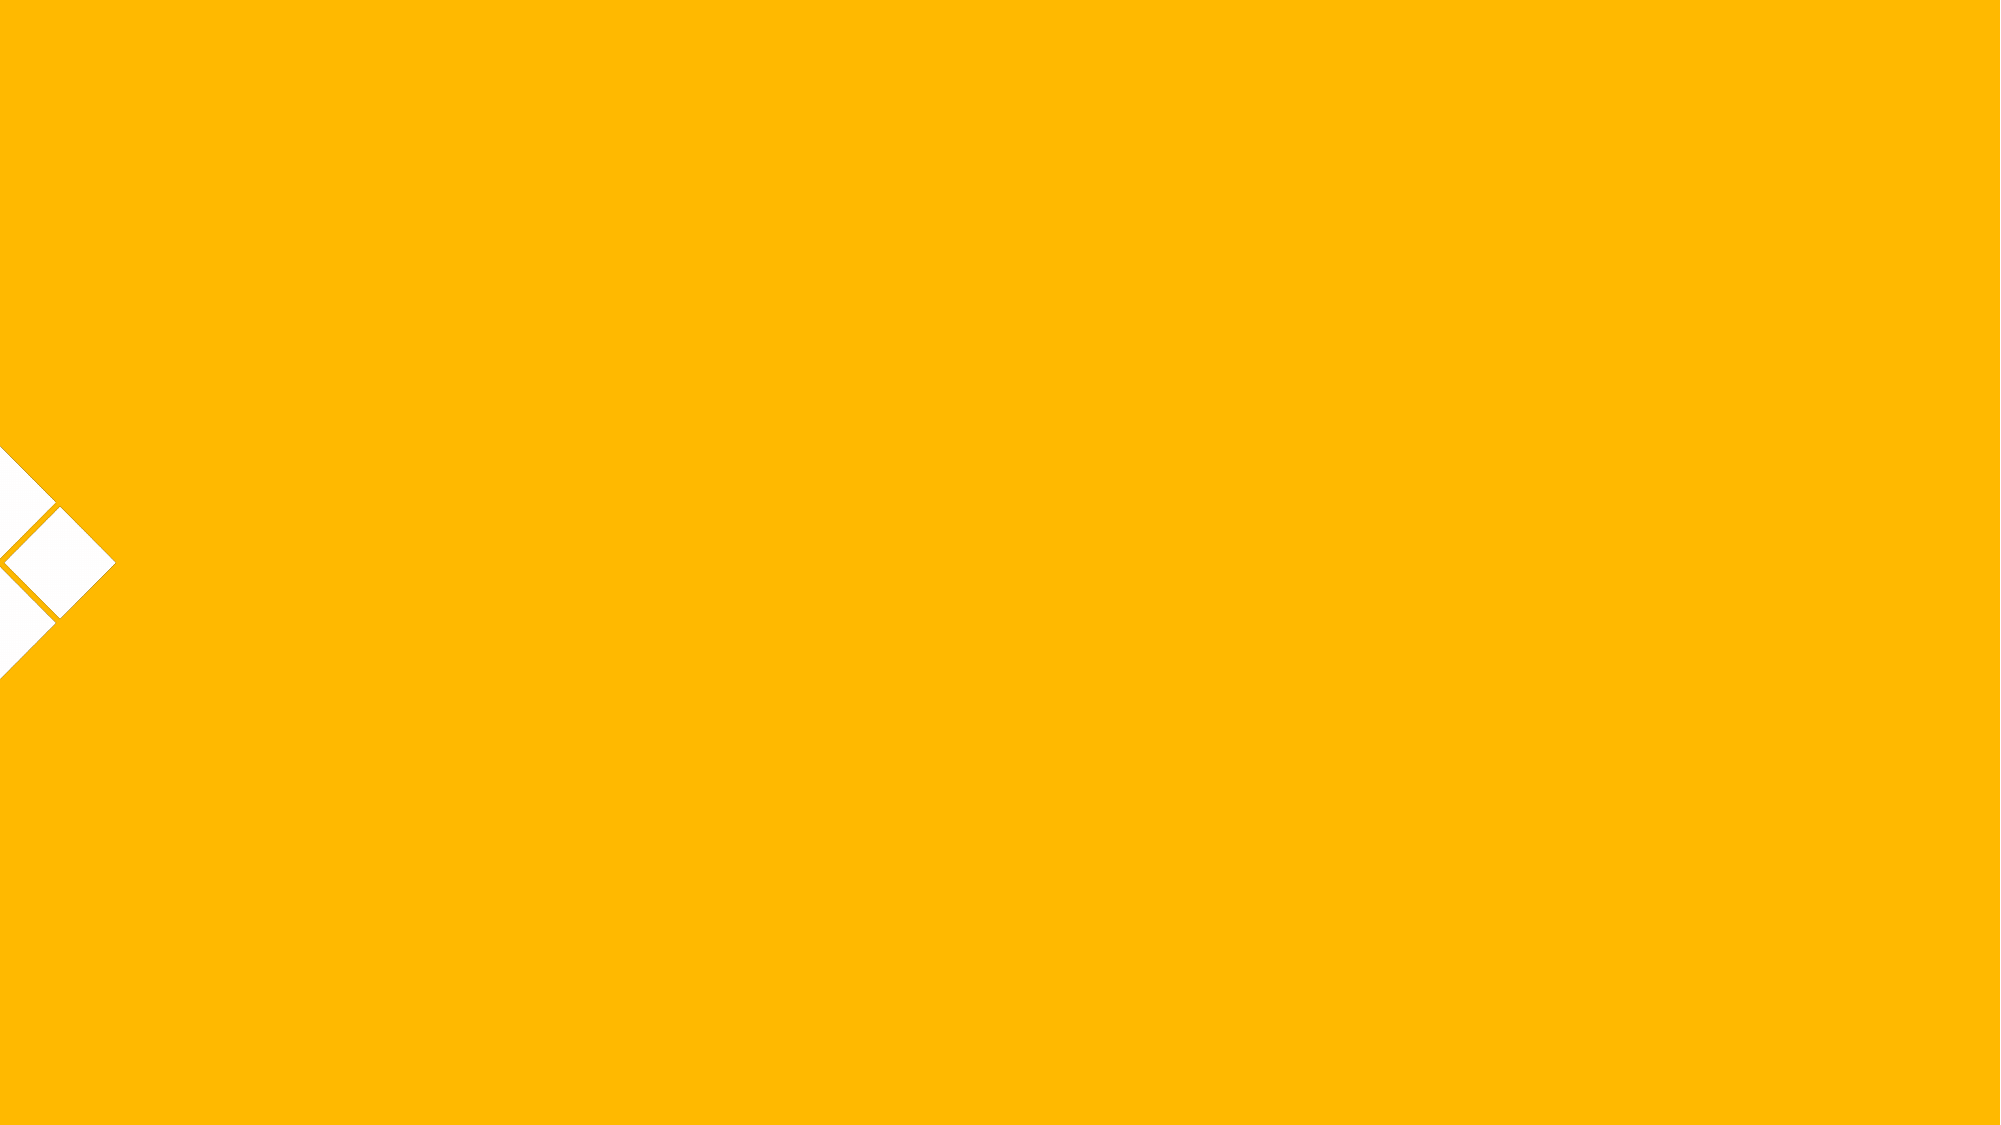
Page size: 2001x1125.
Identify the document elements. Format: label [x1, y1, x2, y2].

picture [0, 447, 115, 678]
